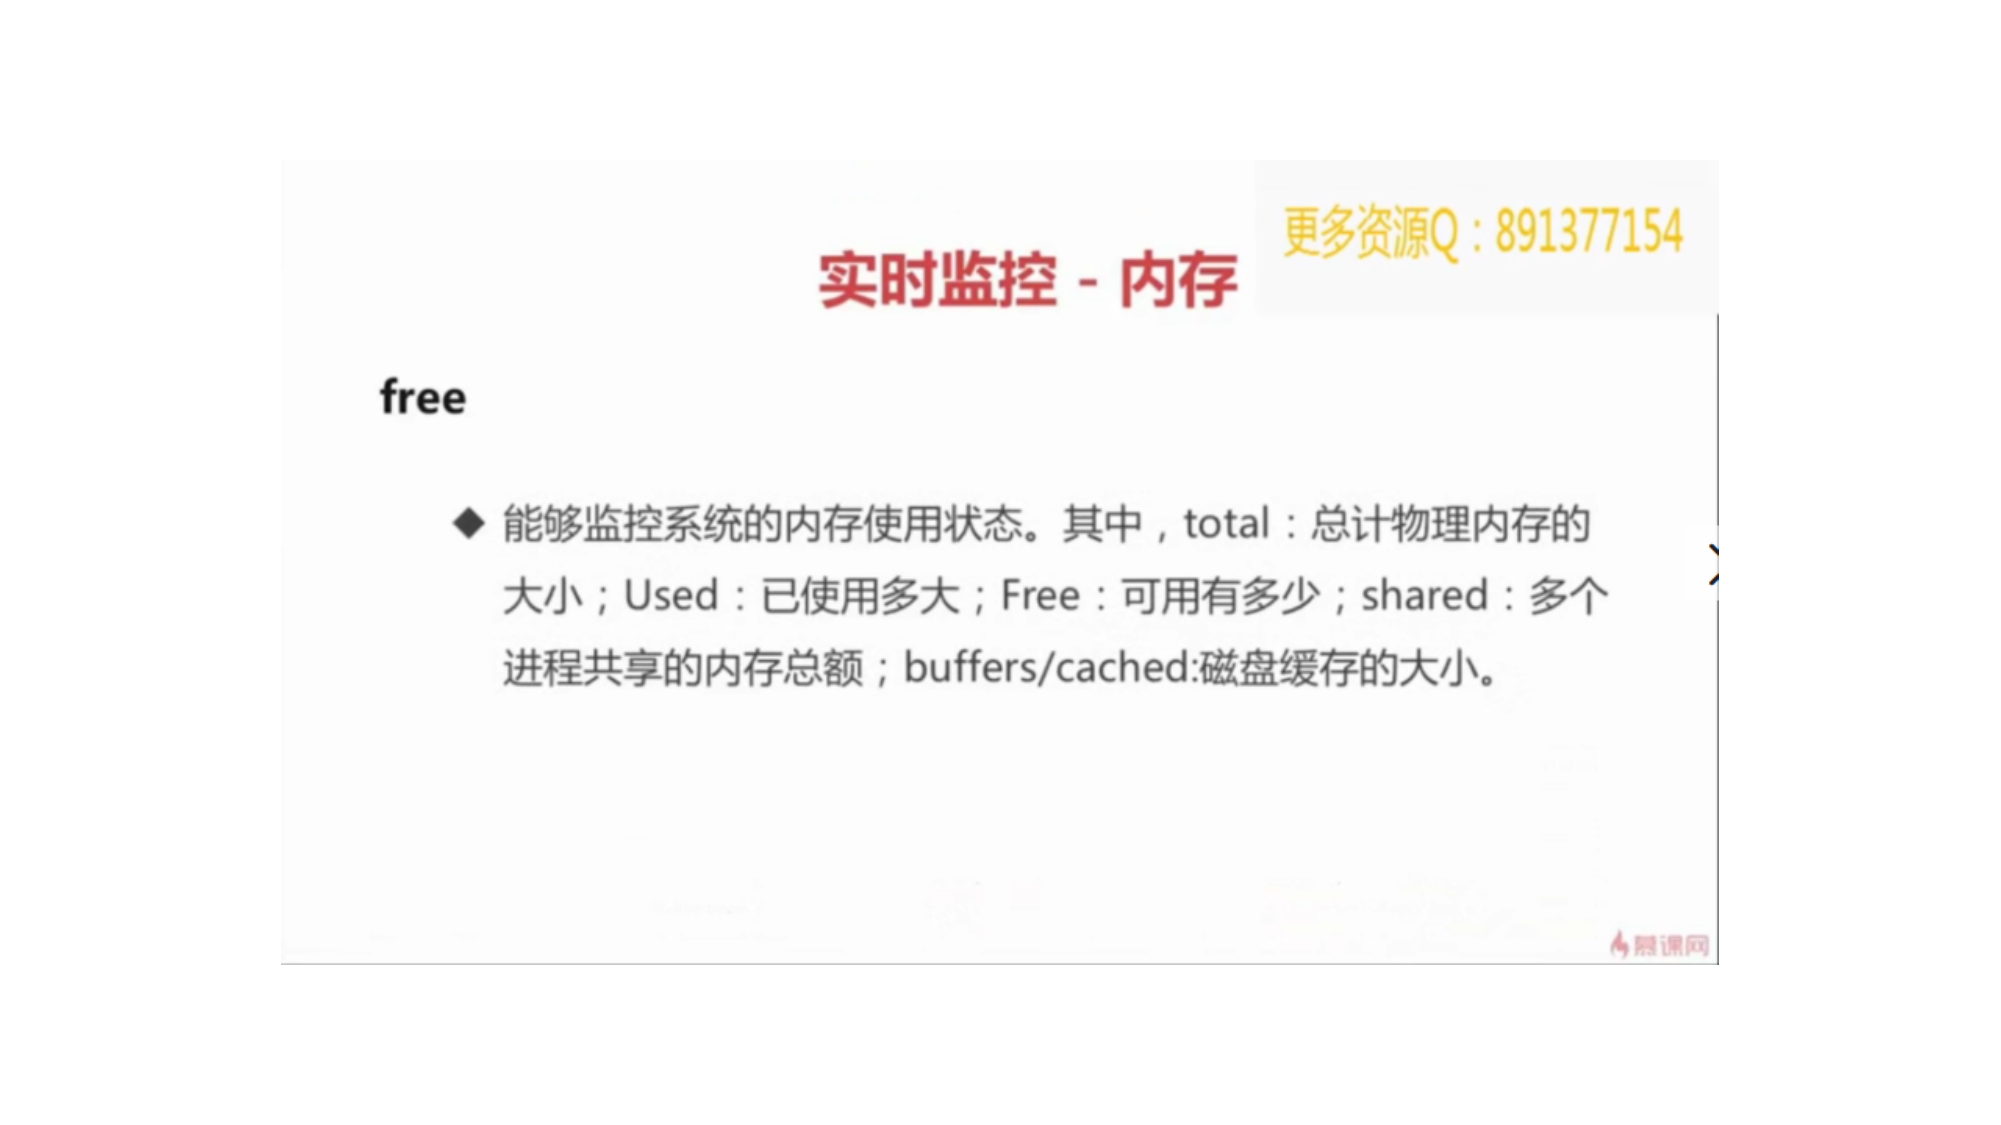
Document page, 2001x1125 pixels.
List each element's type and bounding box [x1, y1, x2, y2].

picture [281, 160, 1719, 965]
